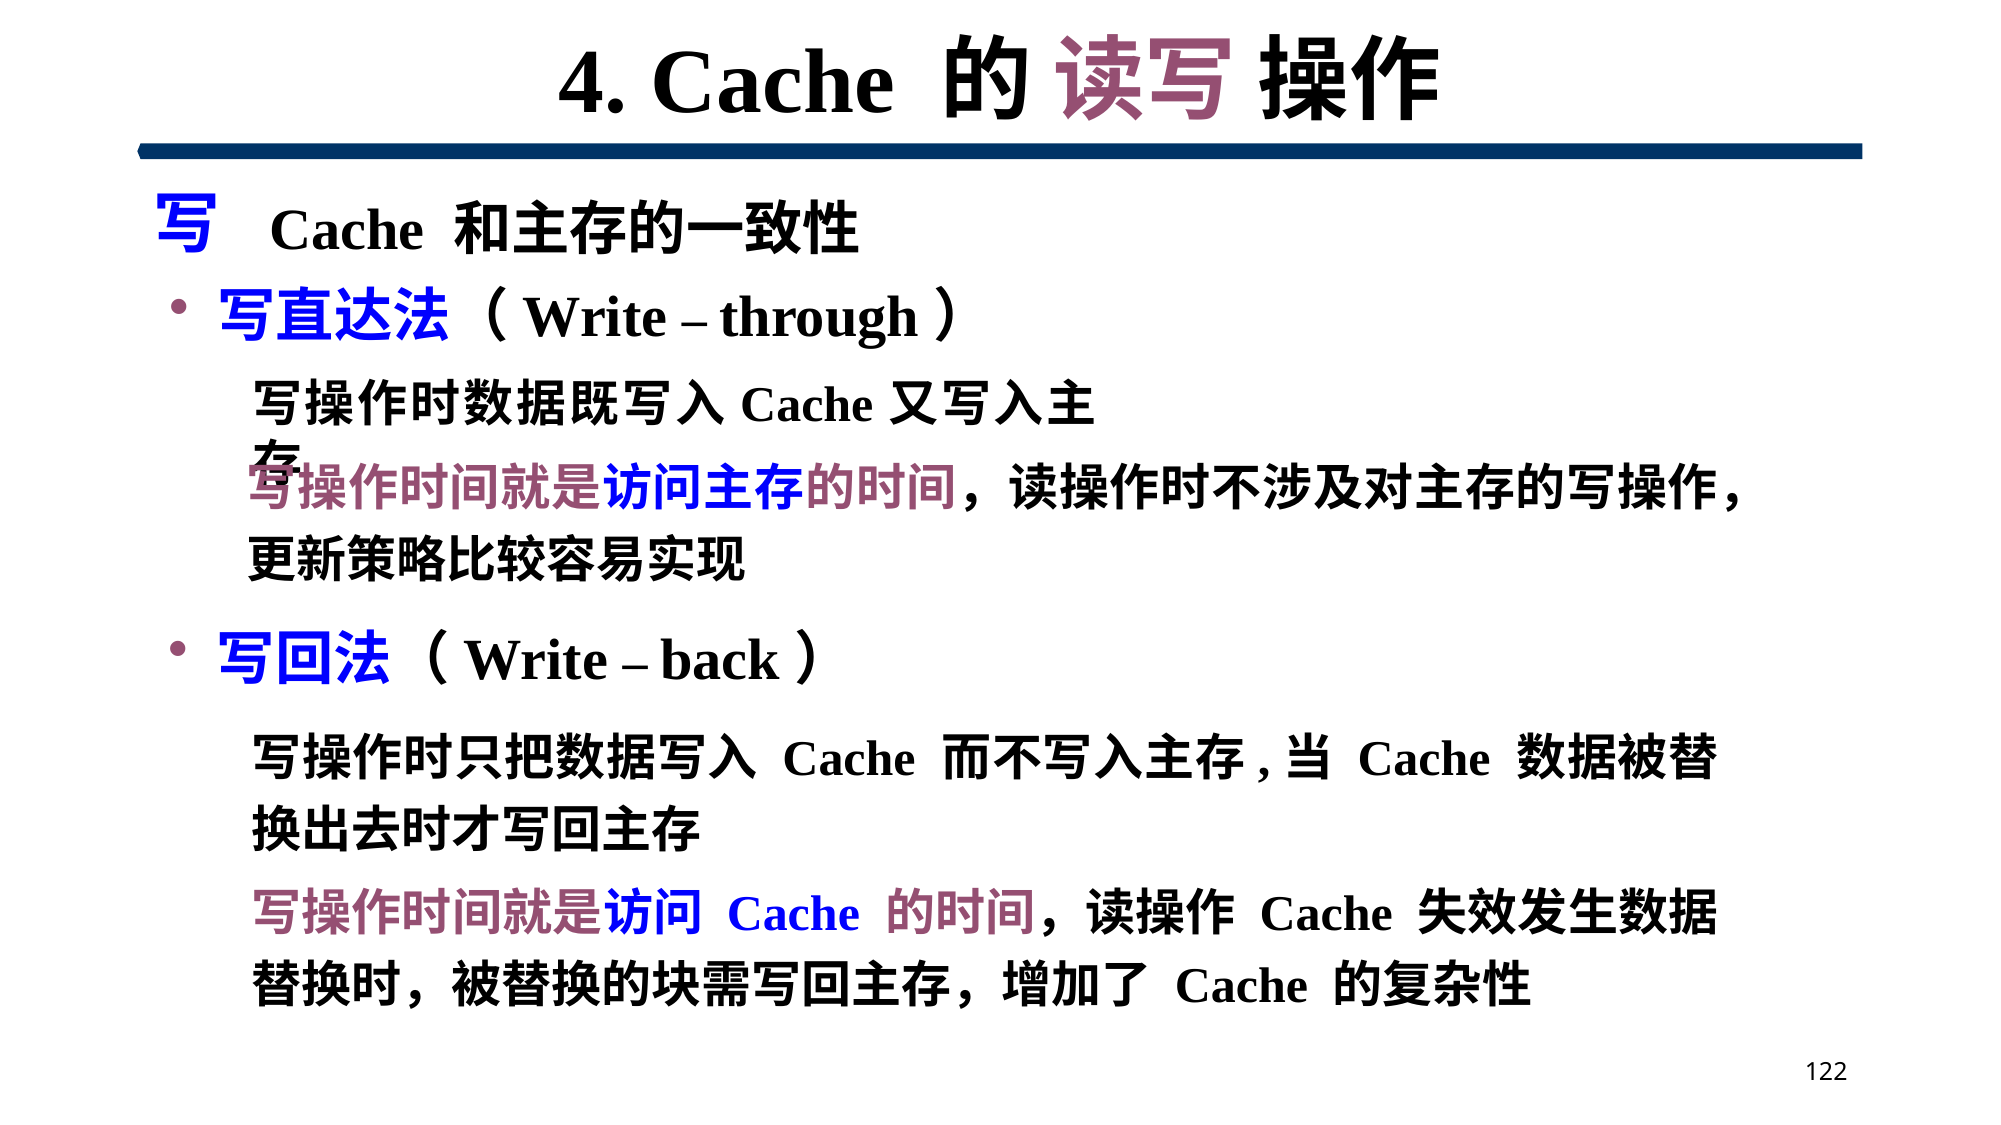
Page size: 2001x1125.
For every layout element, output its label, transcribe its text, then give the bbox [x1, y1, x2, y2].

text_box 写操作时间就是访问 Cache 的时间，读操作 Cache 失效发生数据替换时，被替换的块需写回主存，增加了 Cache 的复杂性 [236, 861, 1734, 1021]
text_box Cache 和主存的一致性 [254, 183, 903, 269]
text_box 写直达法（Write – through） [155, 270, 1034, 356]
slide_number 122 [1412, 1042, 1863, 1103]
text_box 写回法（Write – back） [154, 613, 894, 699]
text_box 写 [138, 173, 236, 269]
text_box 写操作时间就是访问主存的时间，读操作时不涉及对主存的写操作，更新策略比较容易实现 [232, 436, 1734, 595]
title 4. Cache 的 读写 操作 [137, 20, 1863, 145]
text_box 写操作时数据既写入Cache又写入主存 [237, 363, 1112, 436]
text_box 写操作时只把数据写入 Cache 而不写入主存,当 Cache 数据被替换出去时才写回主存 [236, 706, 1734, 861]
